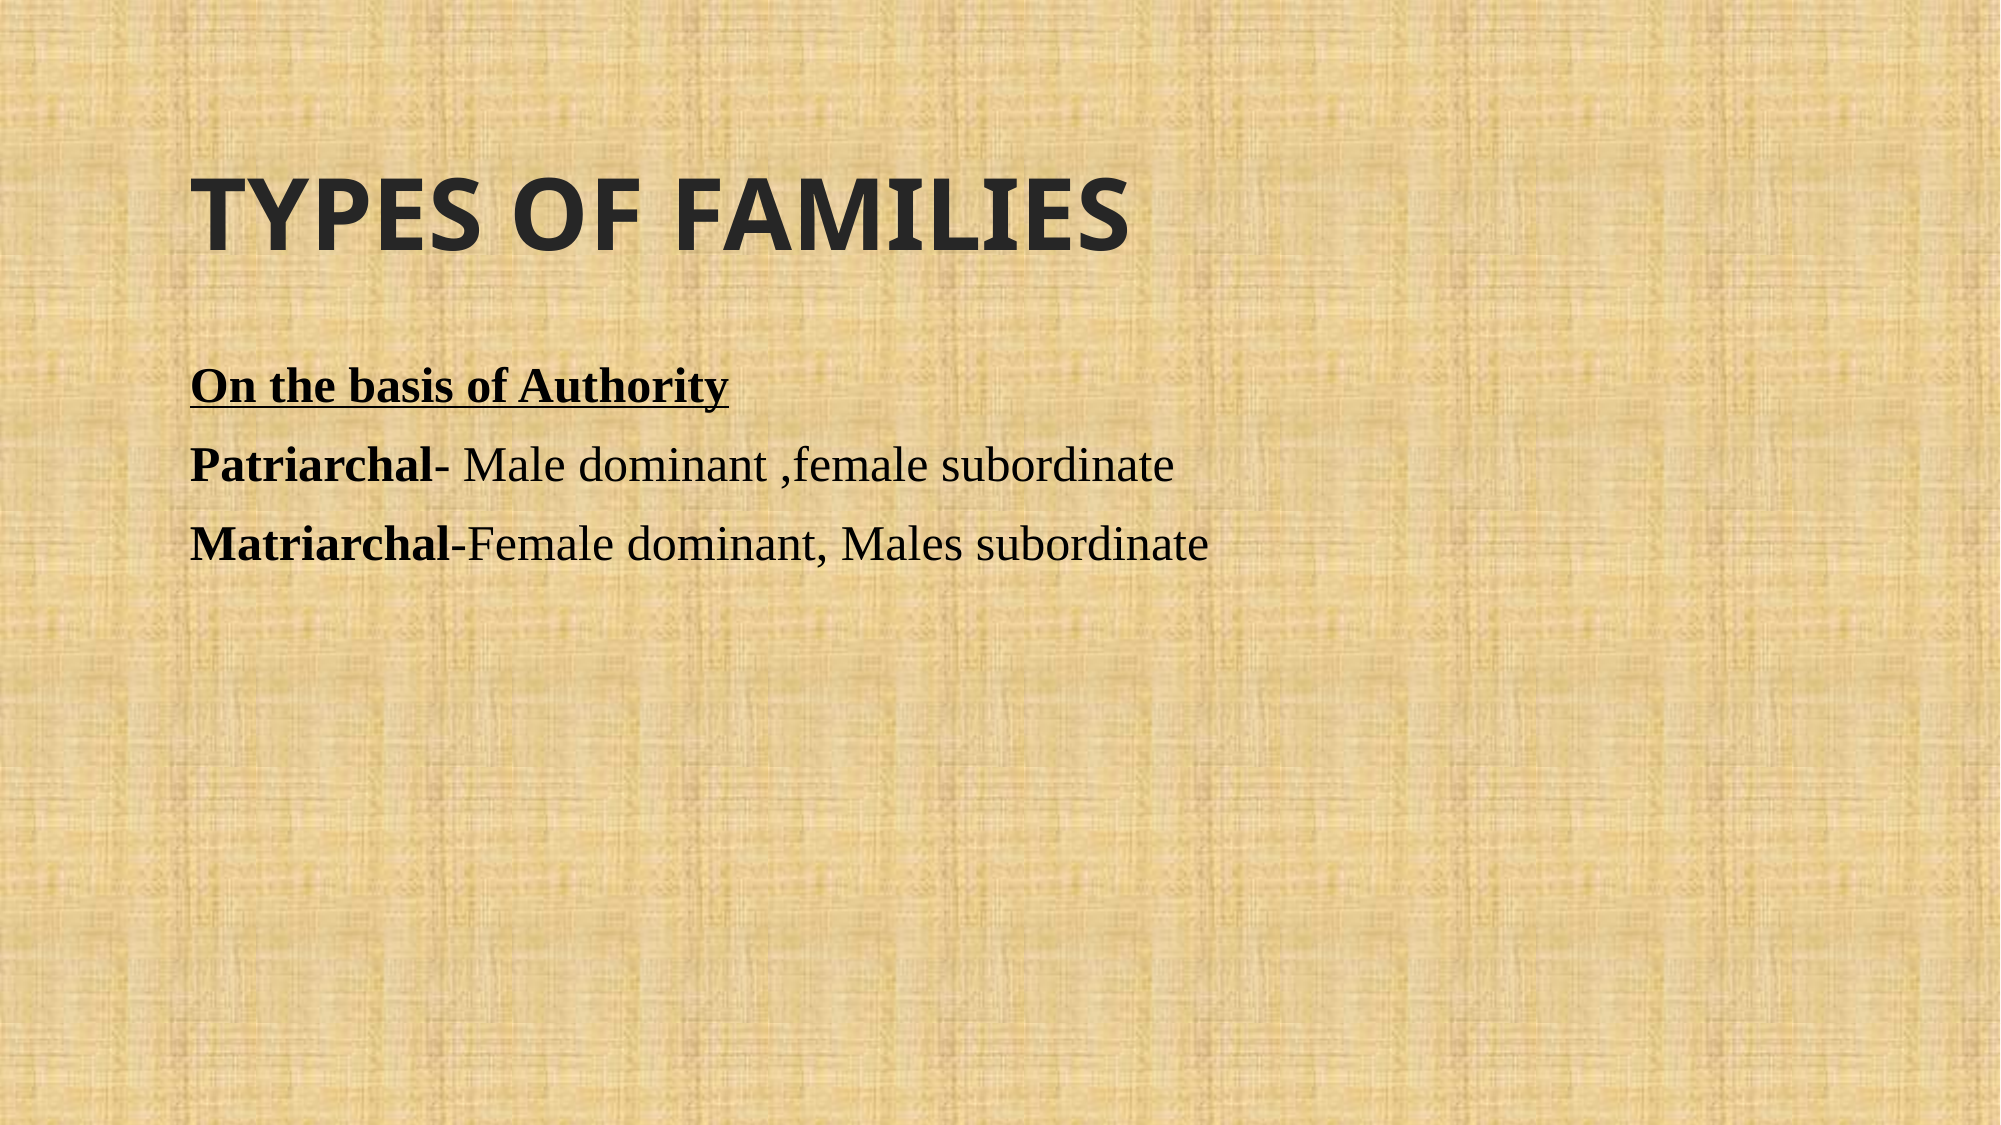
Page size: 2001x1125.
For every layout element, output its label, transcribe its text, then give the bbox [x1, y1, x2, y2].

picture [0, 0, 2001, 1125]
list On the basis of Authority Patriarchal- Male dominant ,female subordinate Matriarchal-Female dominant, Males subordinate [174, 345, 1825, 990]
title TYPES OF FAMILIES [174, 105, 1825, 331]
